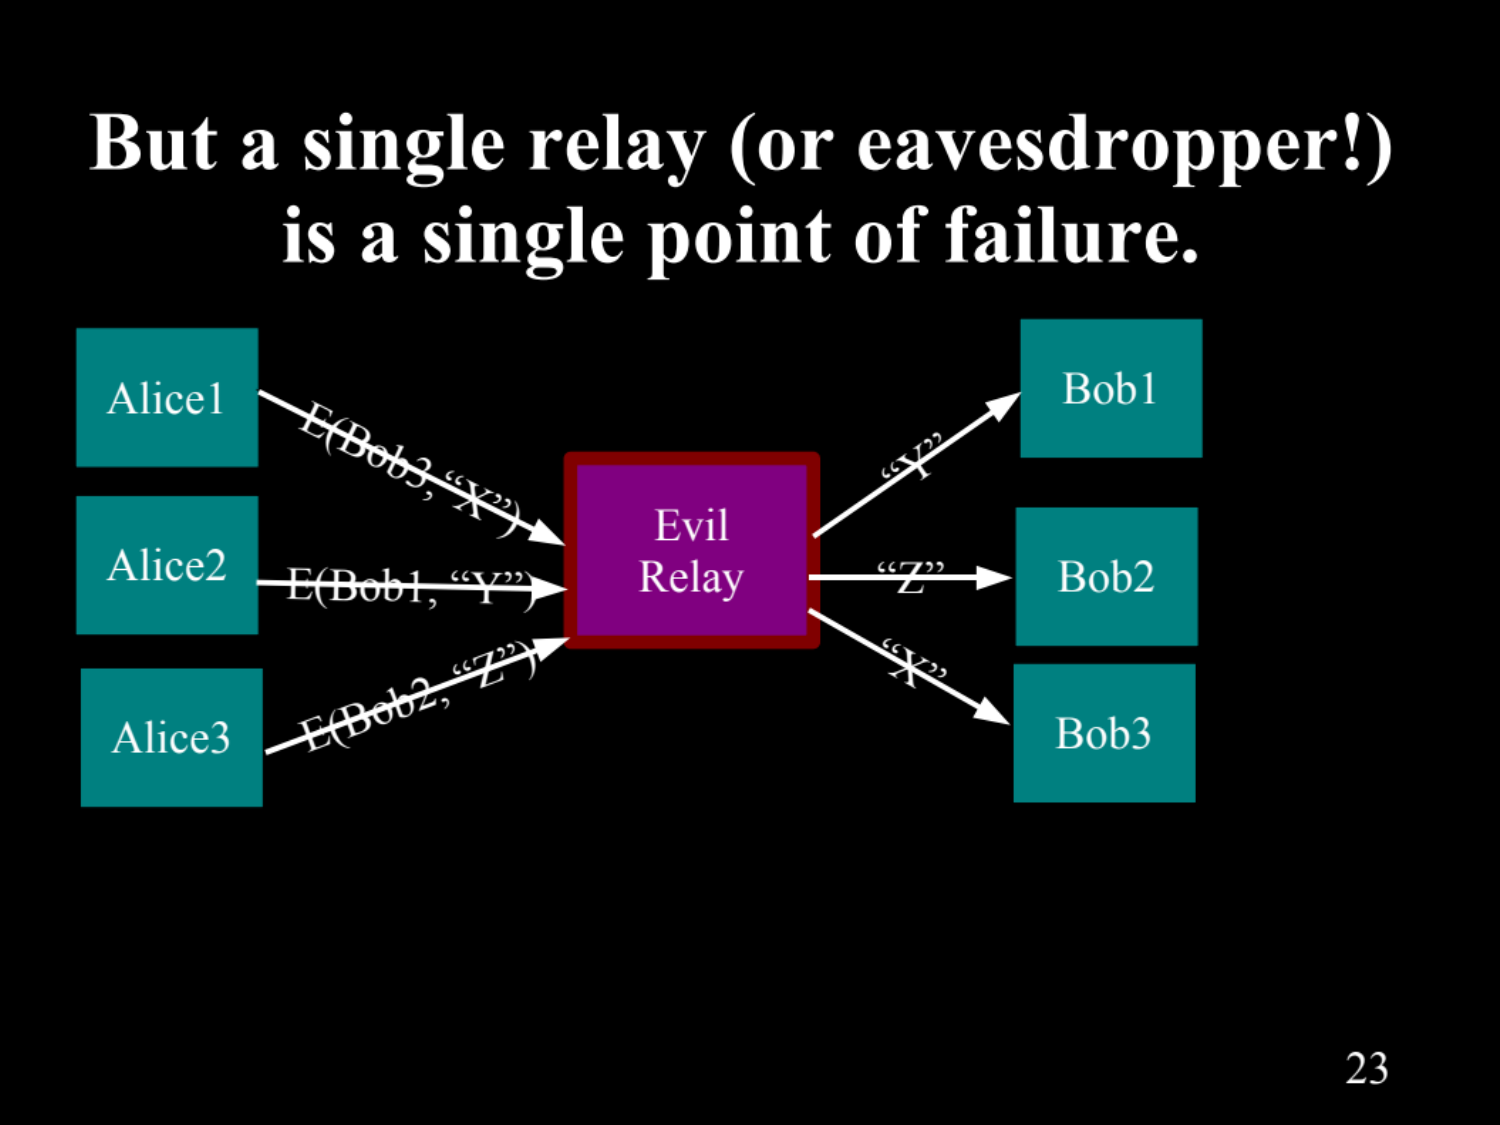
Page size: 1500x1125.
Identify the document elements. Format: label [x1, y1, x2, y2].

list [0, 0, 1500, 1125]
